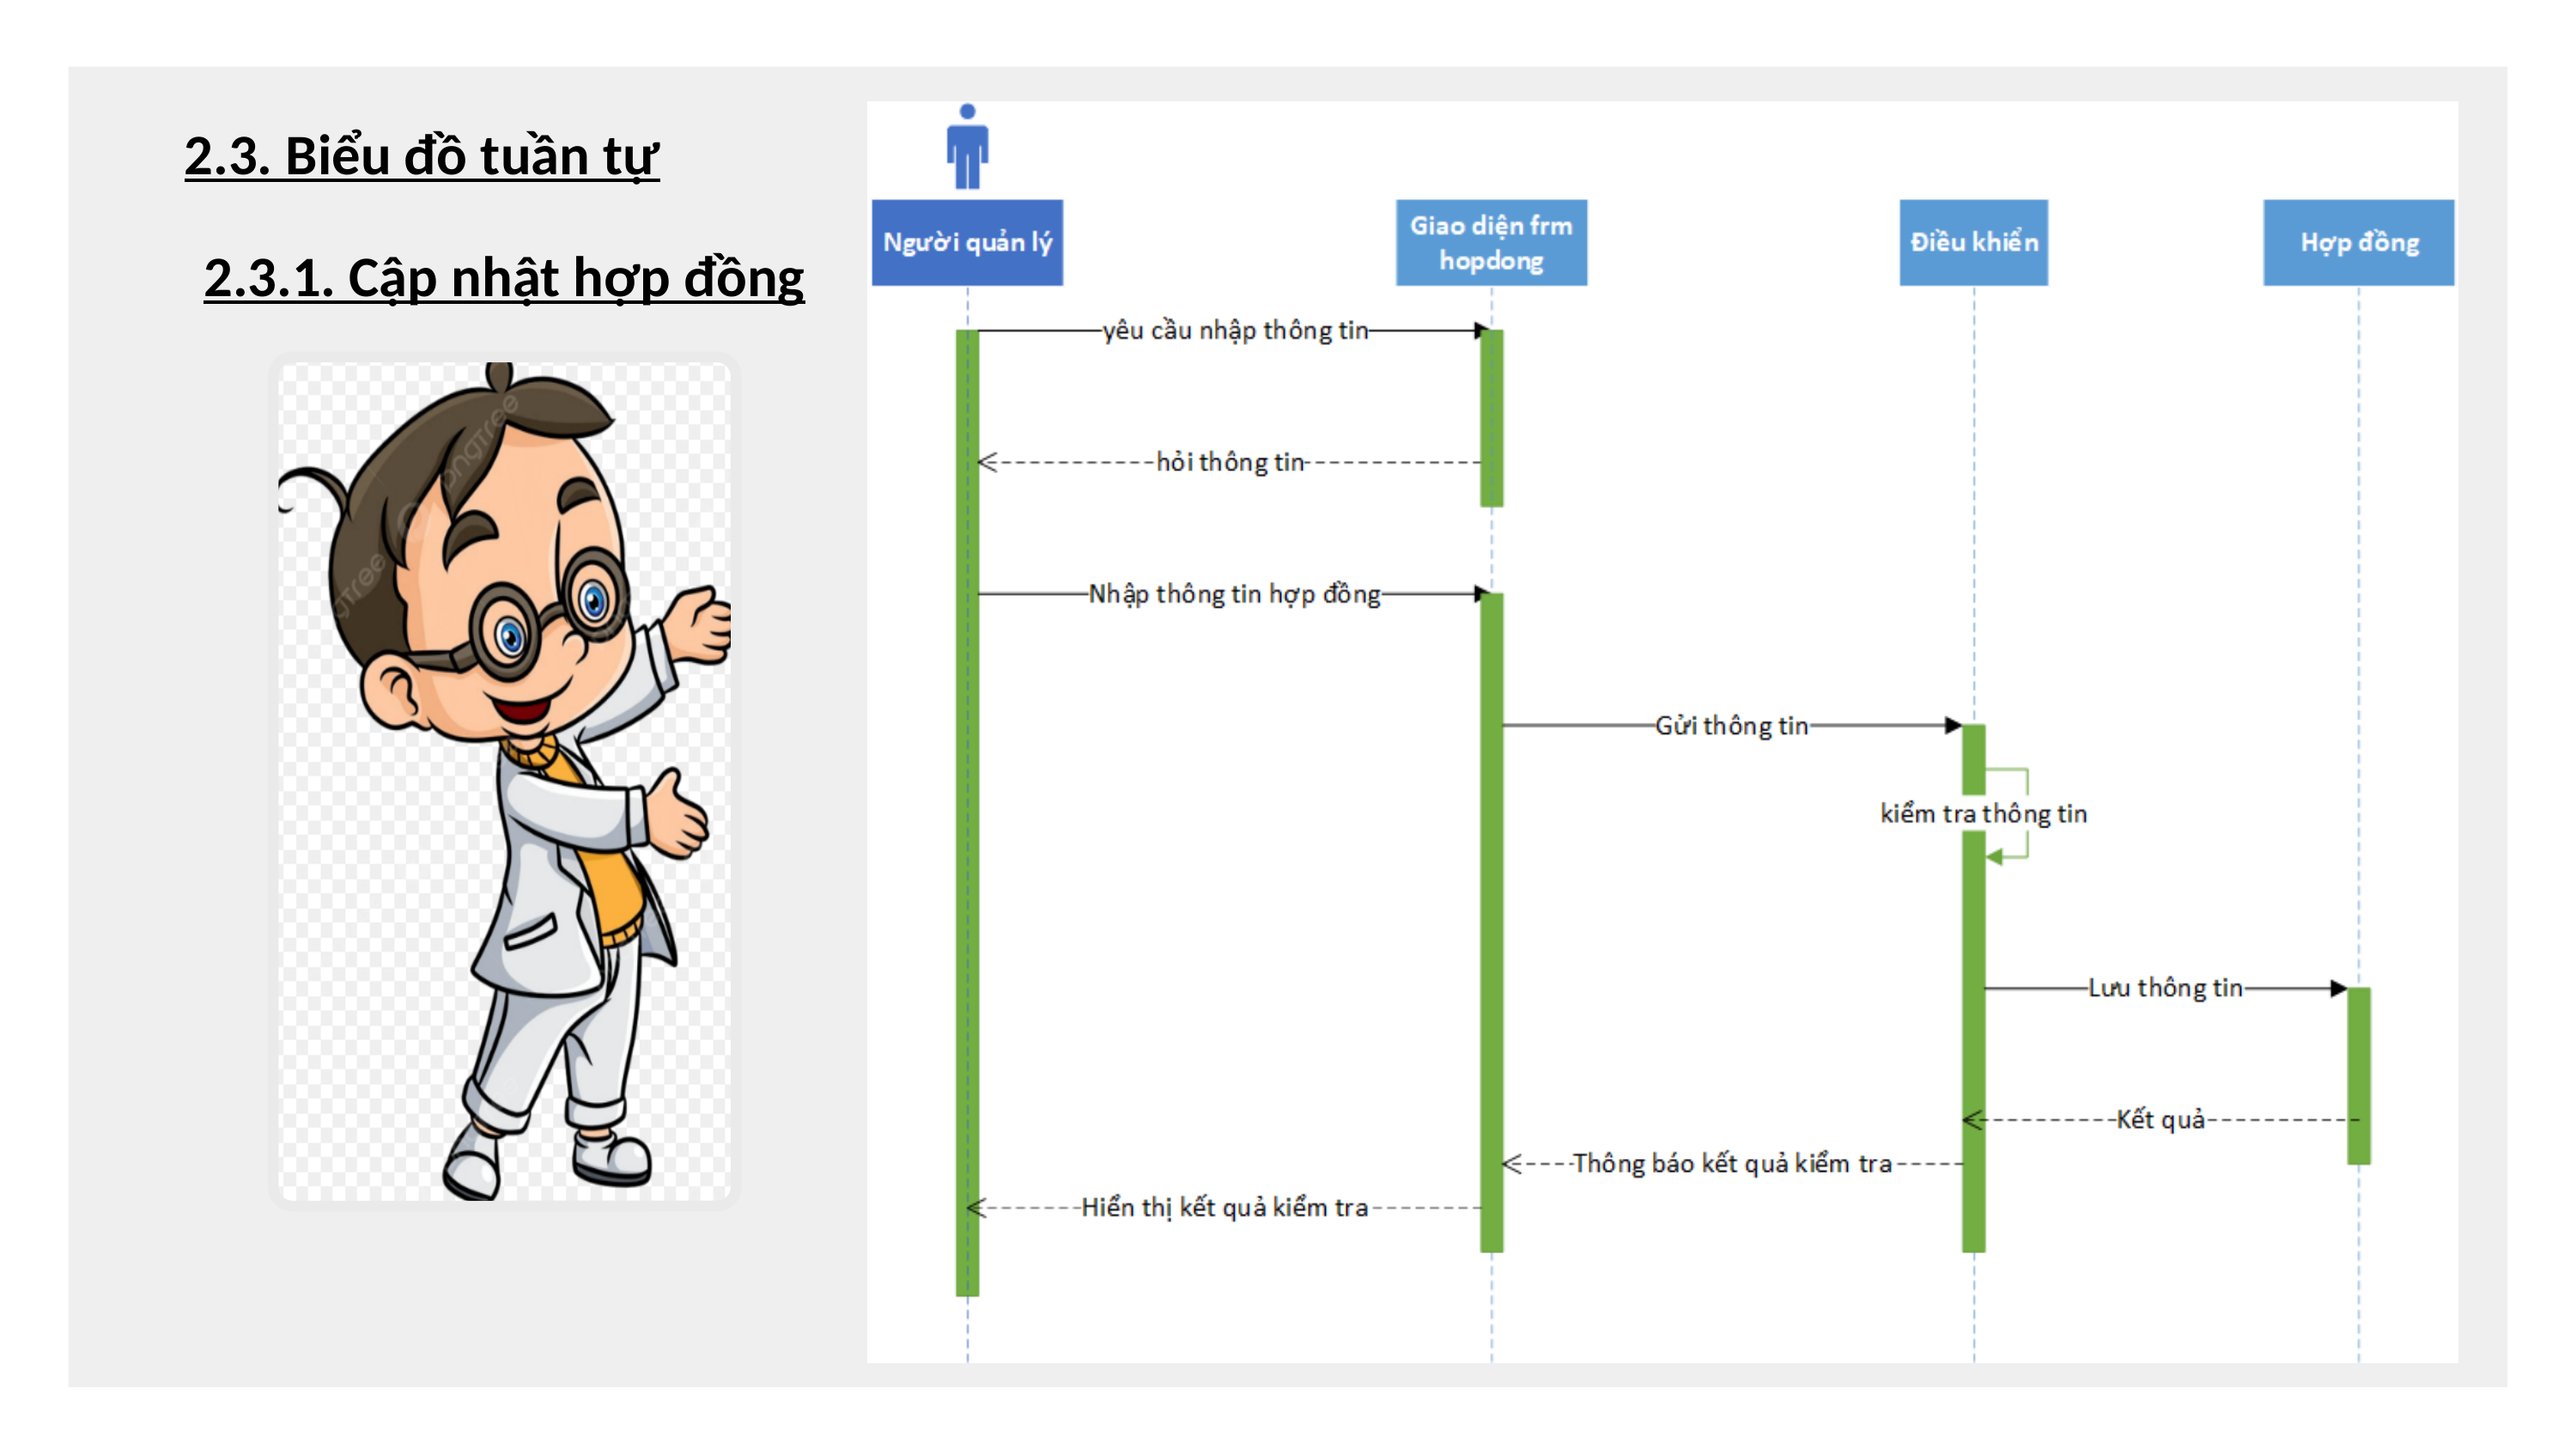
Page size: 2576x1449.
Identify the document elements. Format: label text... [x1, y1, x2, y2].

picture [272, 356, 737, 1207]
text_box 2.3. Biểu đồ tuần tự [0, 85, 1643, 186]
picture [866, 101, 2458, 1363]
text_box [68, 66, 2508, 1387]
text_box 2.3.1. Cập nhật hợp đồng [0, 208, 862, 309]
